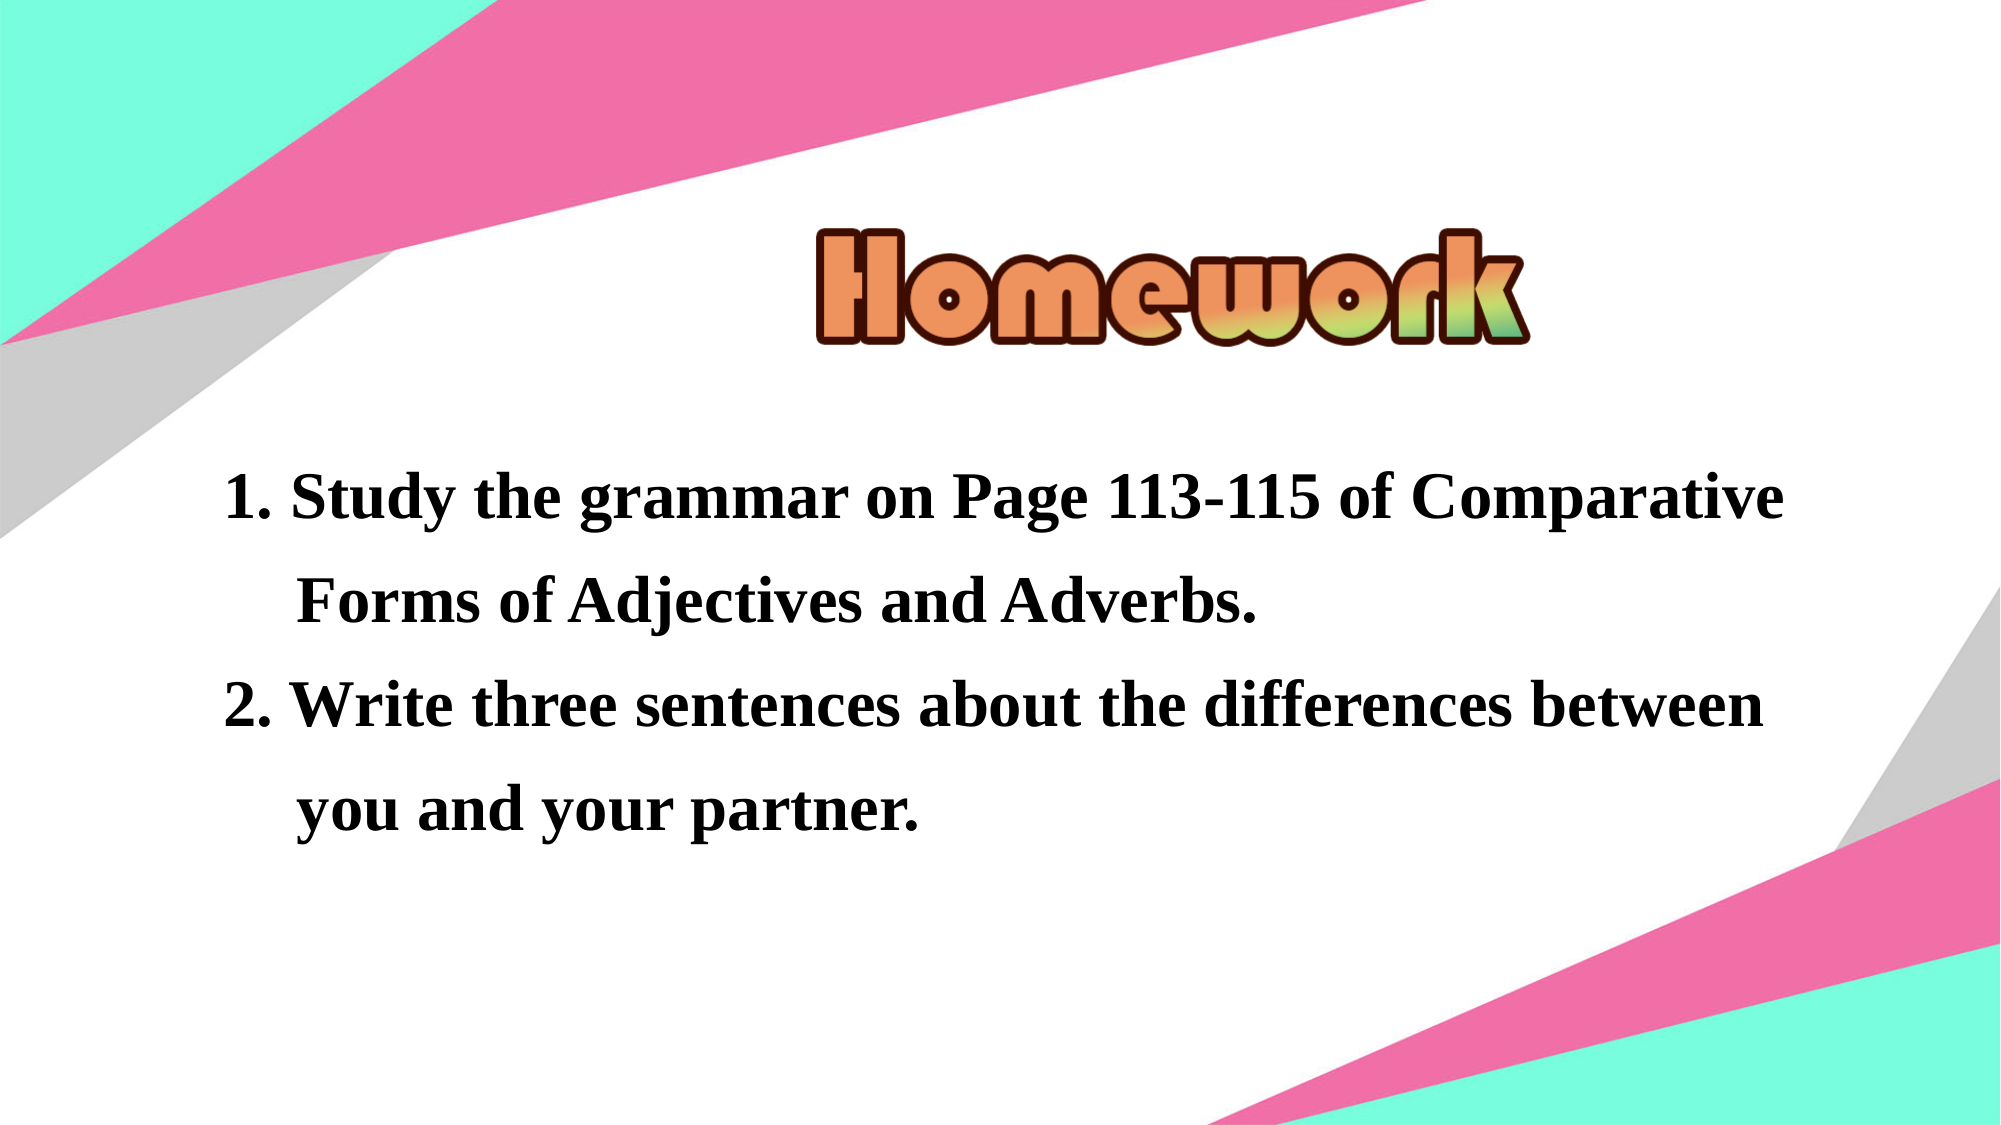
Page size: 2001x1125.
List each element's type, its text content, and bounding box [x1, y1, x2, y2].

picture [0, 0, 2001, 1125]
text_box 1. Study the grammar on Page 113-115 of Comparative Forms of Adjectives and Adverbs. 2. Write three sentences about the differences between you and your partner. [208, 420, 1839, 852]
